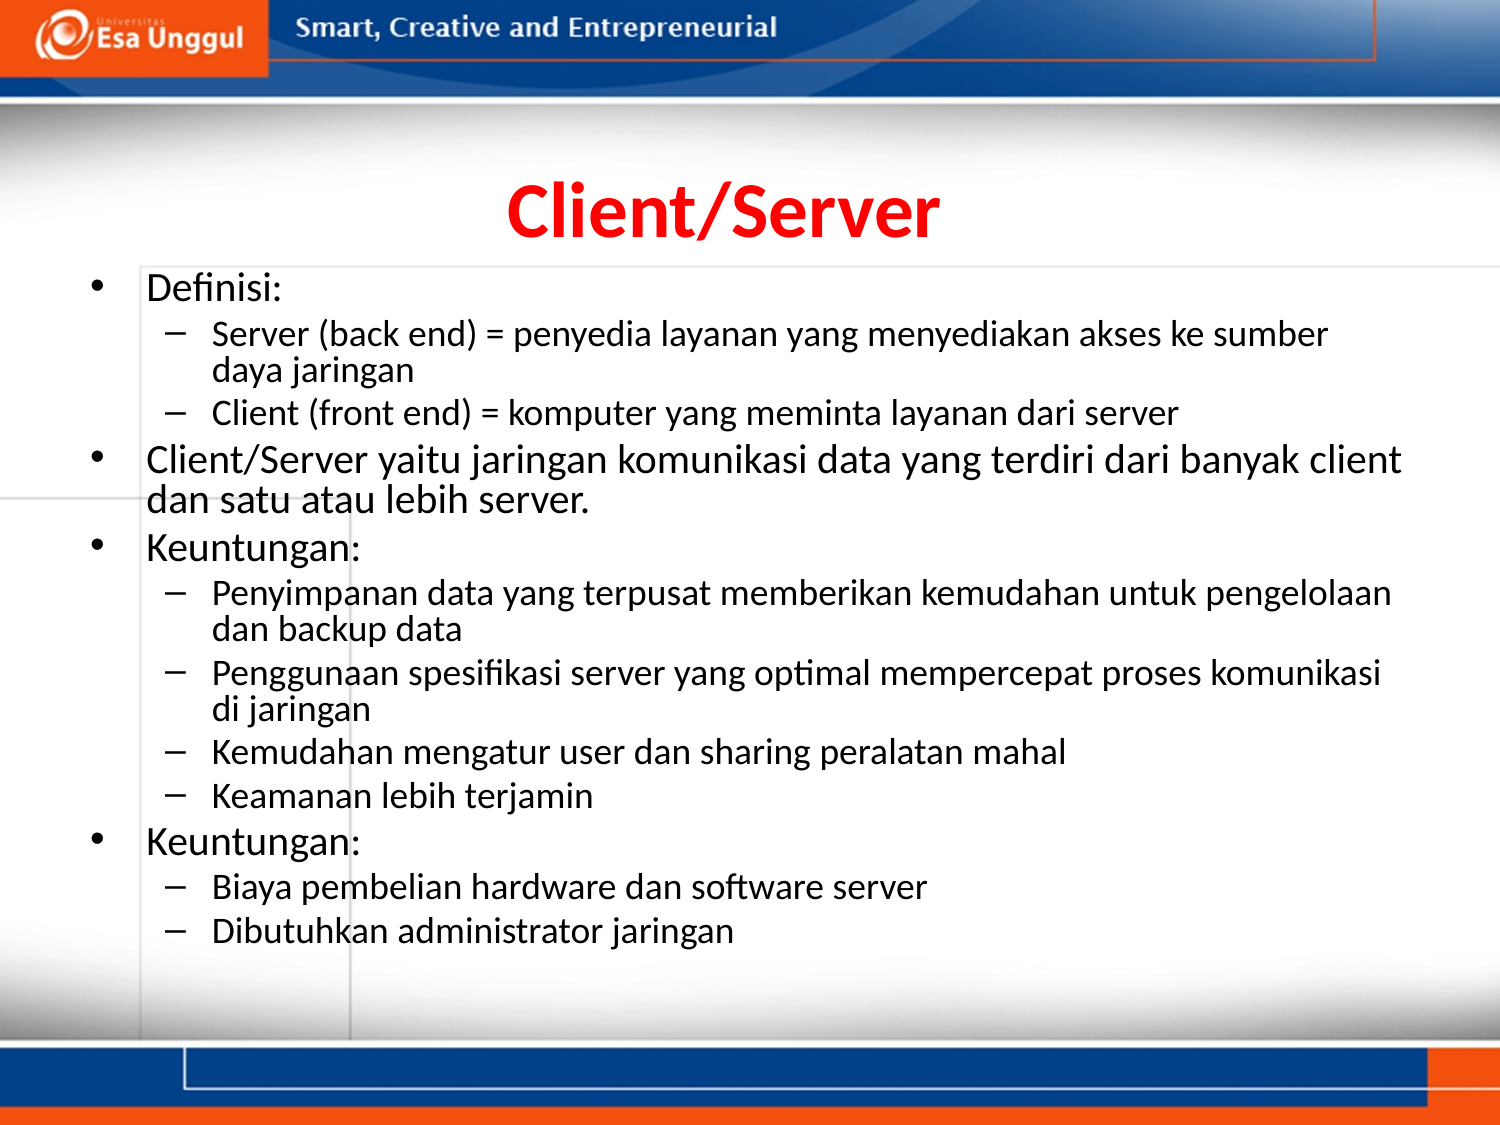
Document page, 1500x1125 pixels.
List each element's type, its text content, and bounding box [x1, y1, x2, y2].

list Definisi: Server (back end) = penyedia layanan yang menyediakan akses ke sumber daya jaringan Client (front end) = komputer yang meminta layanan dari server Client/Server yaitu jaringan komunikasi data yang terdiri dari banyak client dan satu atau lebih server. Keuntungan: Penyimpanan data yang terpusat memberikan kemudahan untuk pengelolaan dan backup data Penggunaan spesifikasi server yang optimal mempercepat proses komunikasi di jaringan Kemudahan mengatur user dan sharing peralatan mahal Keamanan lebih terjamin Keuntungan: Biaya pembelian hardware dan software server Dibutuhkan administrator jaringan [75, 262, 1425, 1005]
title Client/Server [50, 137, 1400, 275]
picture [0, 0, 1500, 1125]
